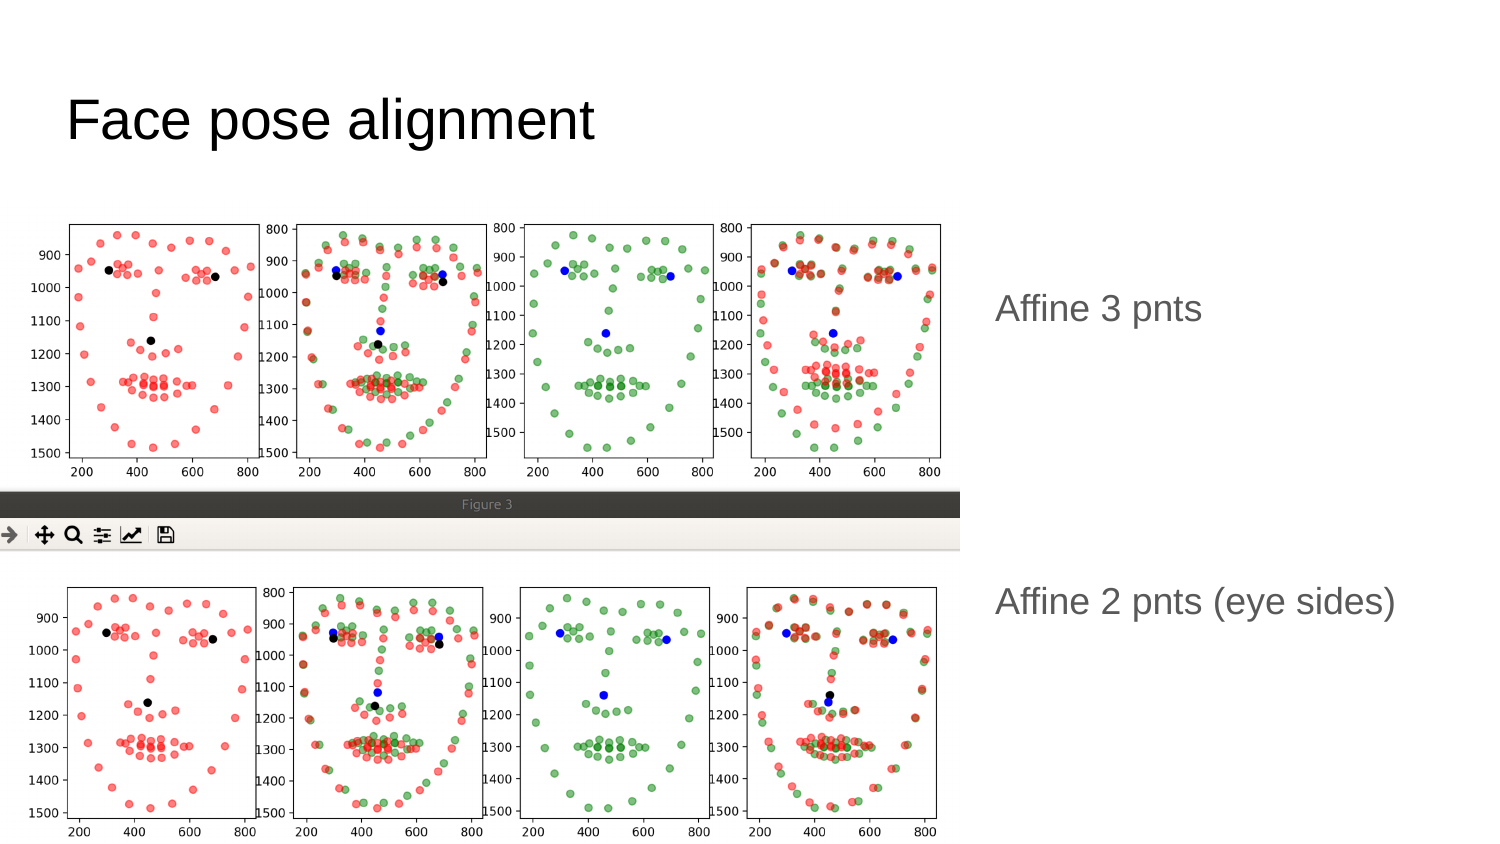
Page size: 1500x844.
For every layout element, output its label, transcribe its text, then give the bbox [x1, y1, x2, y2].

list Affine 3 pnts Affine 2 pnts (eye sides) [980, 266, 1449, 750]
title Face pose alignment [51, 72, 1449, 167]
picture [0, 200, 960, 844]
